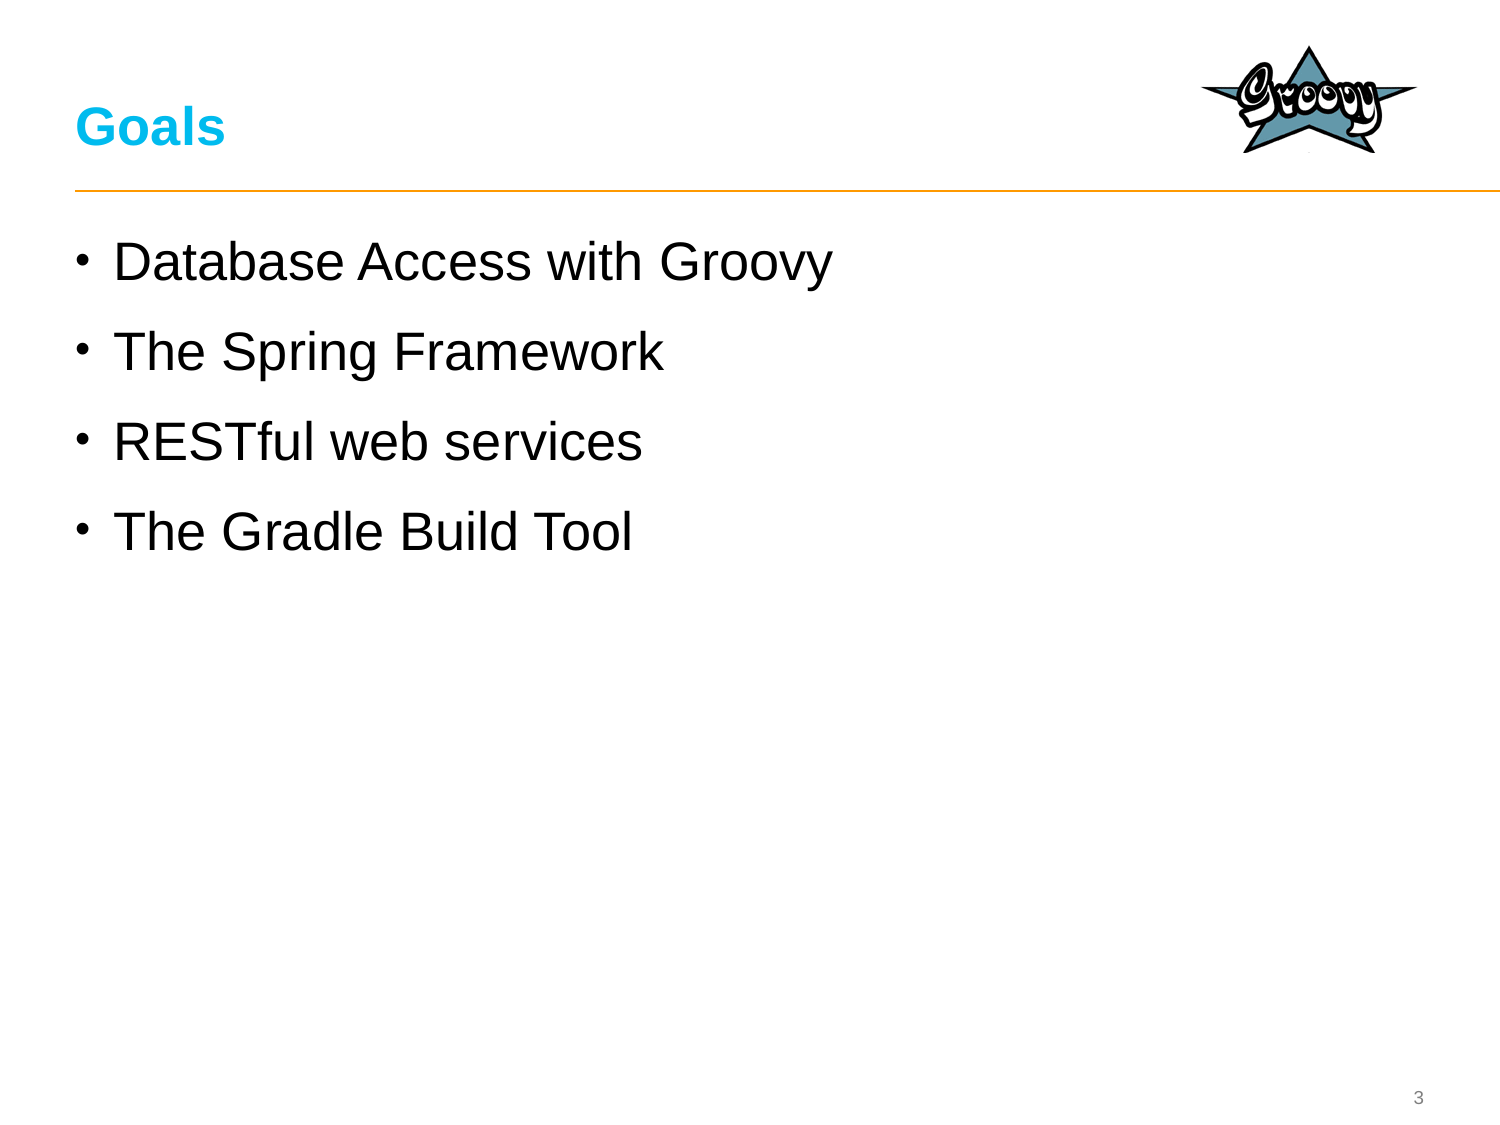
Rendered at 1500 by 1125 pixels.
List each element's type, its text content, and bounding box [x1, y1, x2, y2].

list Database Access with Groovy The Spring Framework RESTful web services The Gradle Build Tool [75, 226, 1425, 1018]
title Goals [75, 27, 1422, 157]
